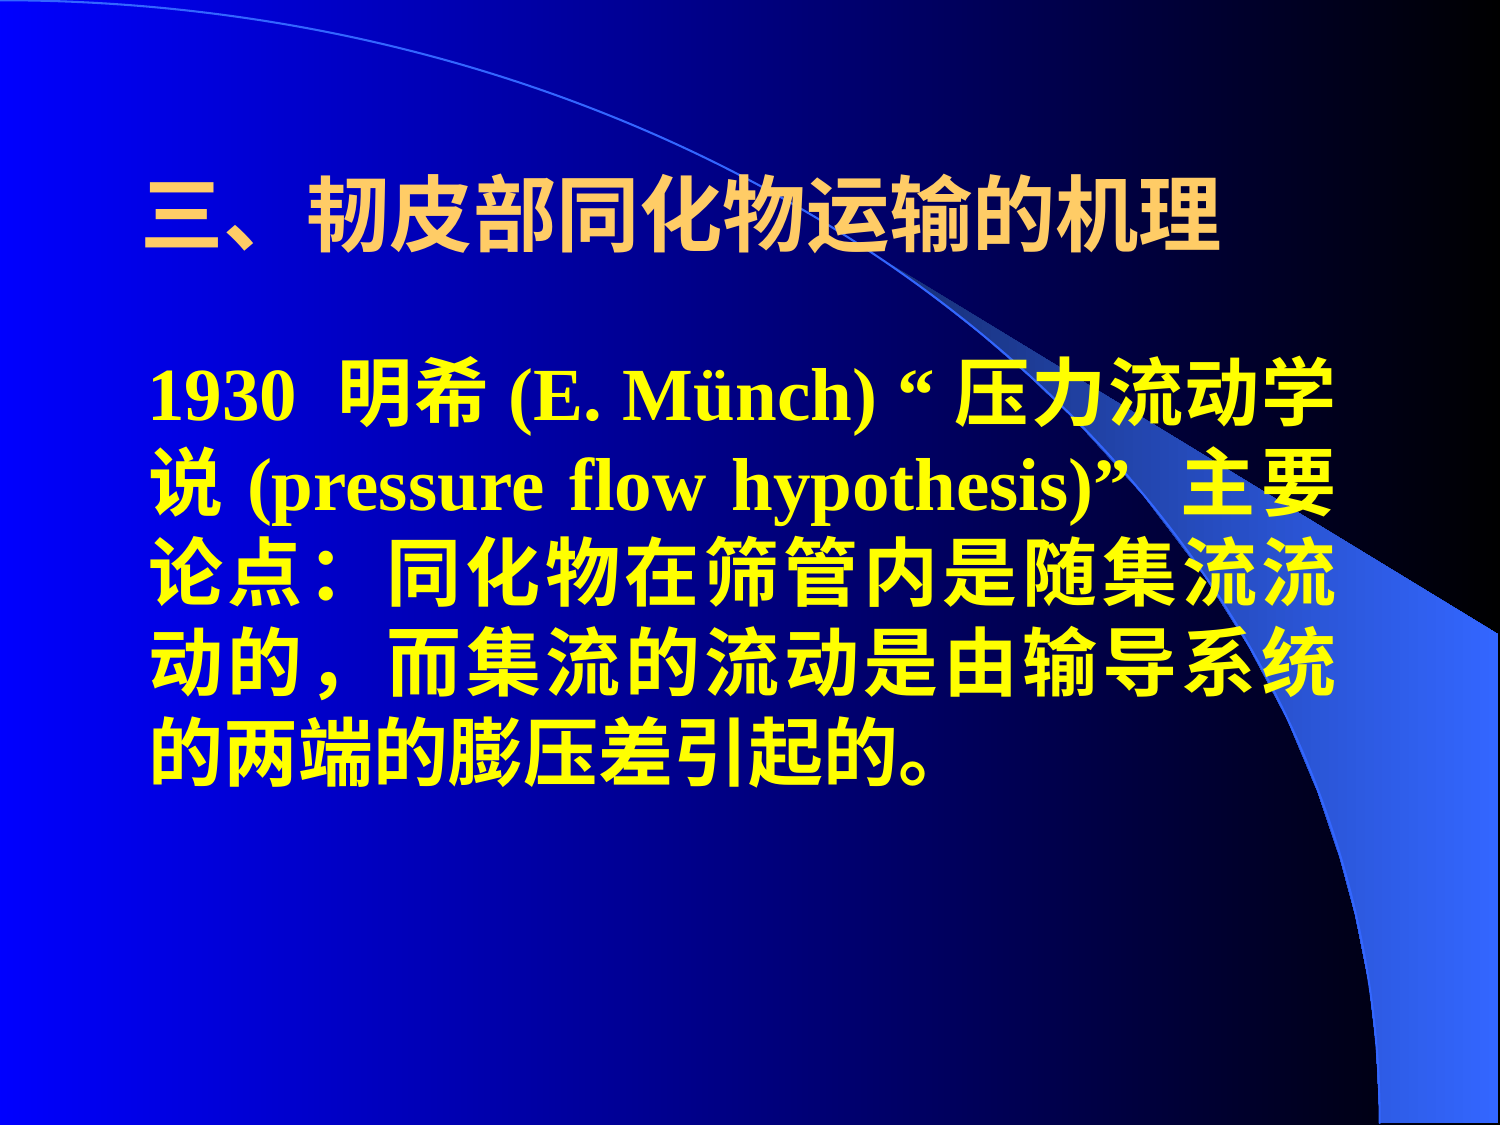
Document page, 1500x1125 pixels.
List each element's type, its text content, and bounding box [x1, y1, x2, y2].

title 三、韧皮部同化物运输的机理 [124, 162, 1401, 263]
list 1930 明希(E. Münch) “压力流动学说(pressure flow hypothesis)” 主要论点：同化物在筛管内是随集流流动的，而集流的流动是由输导系统的两端的膨压差引起的。 [76, 337, 1353, 965]
